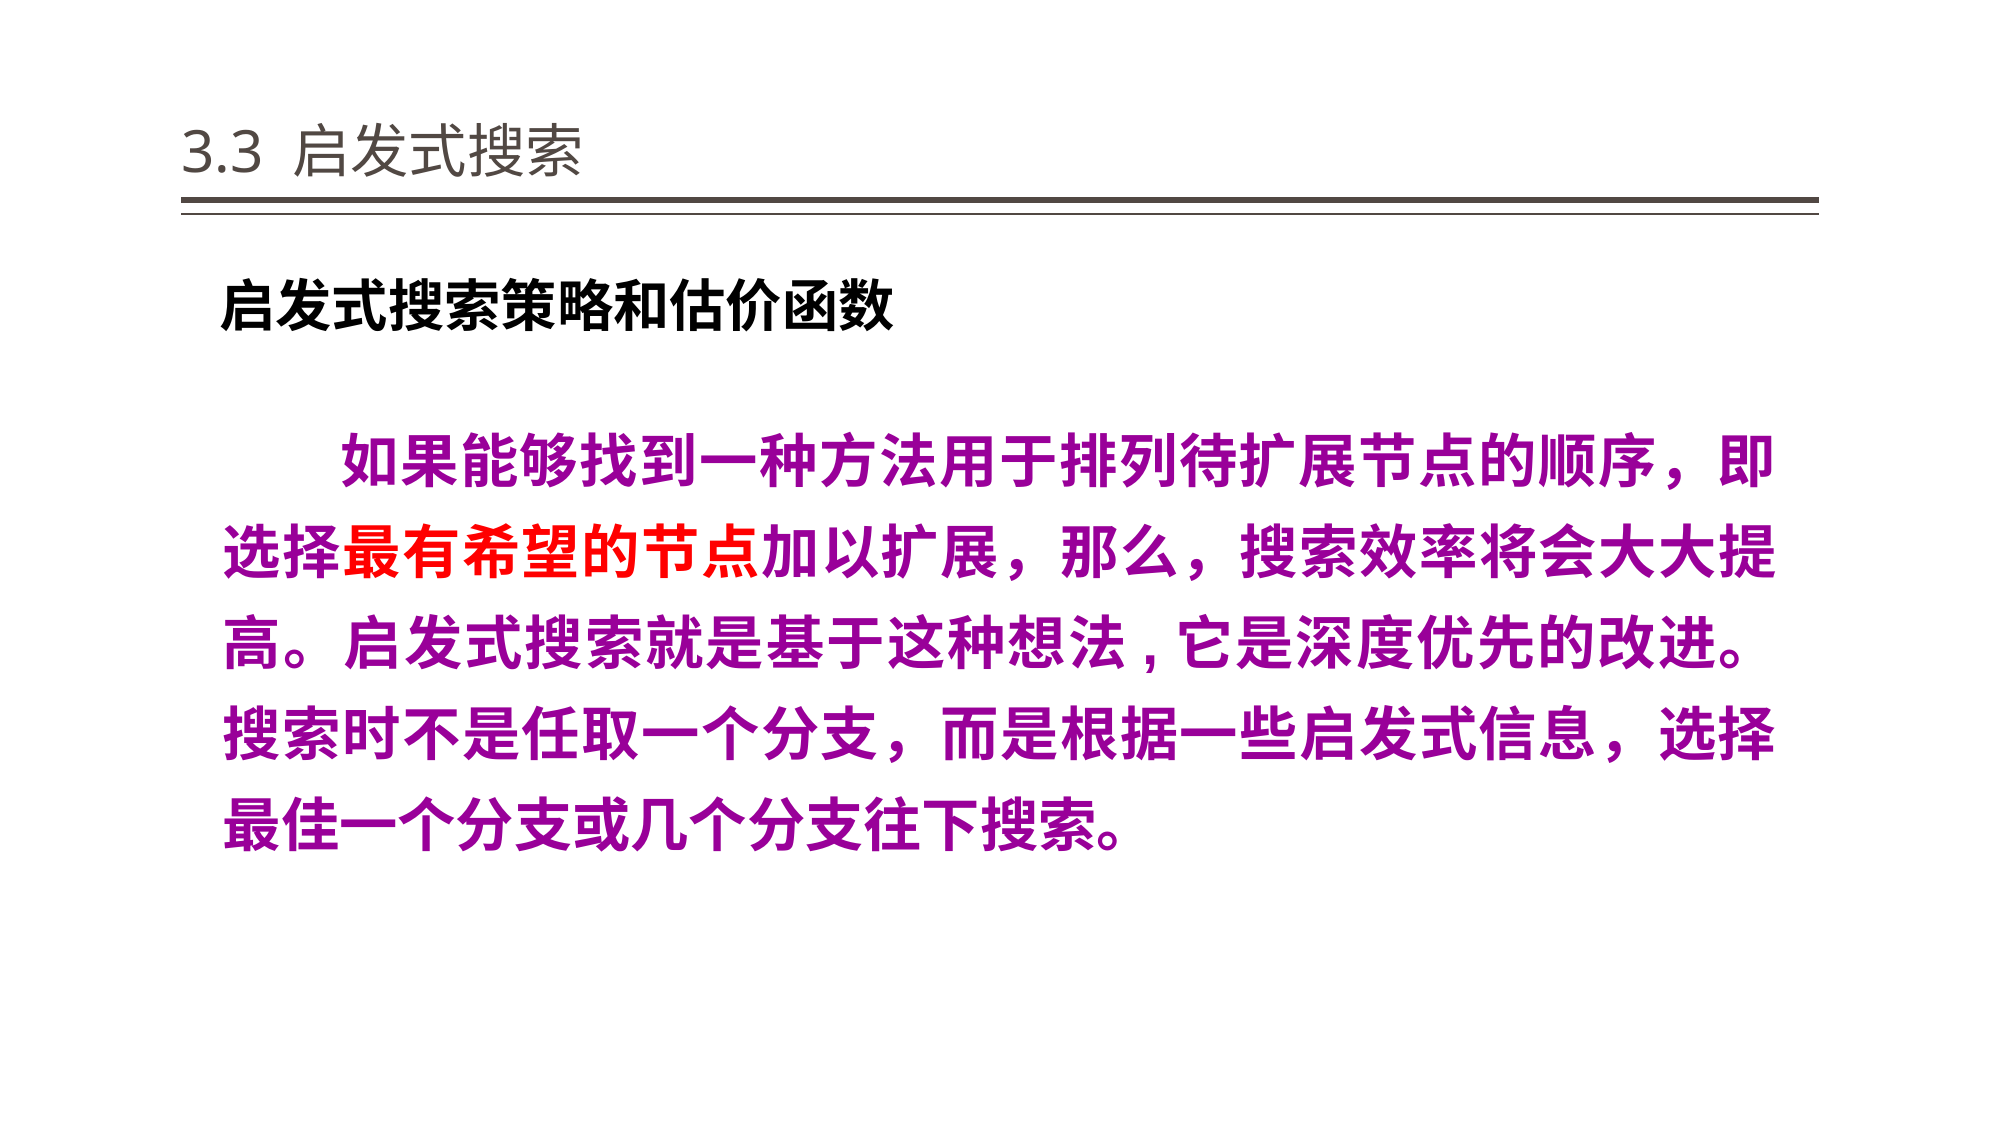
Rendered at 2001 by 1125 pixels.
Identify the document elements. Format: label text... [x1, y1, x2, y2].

text_box 启发式搜索策略和估价函数 [208, 264, 1509, 343]
title 3.3 启发式搜索 [181, 12, 1819, 193]
text_box 如果能够找到一种方法用于排列待扩展节点的顺序，即选择最有希望的节点加以扩展，那么，搜索效率将会大大提高。启发式搜索就是基于这种想法,它是深度优先的改进。搜索时不是任取一个分支，而是根据一些启发式信息，选择最佳一个分支或几个分支往下搜索。 [208, 395, 1792, 866]
